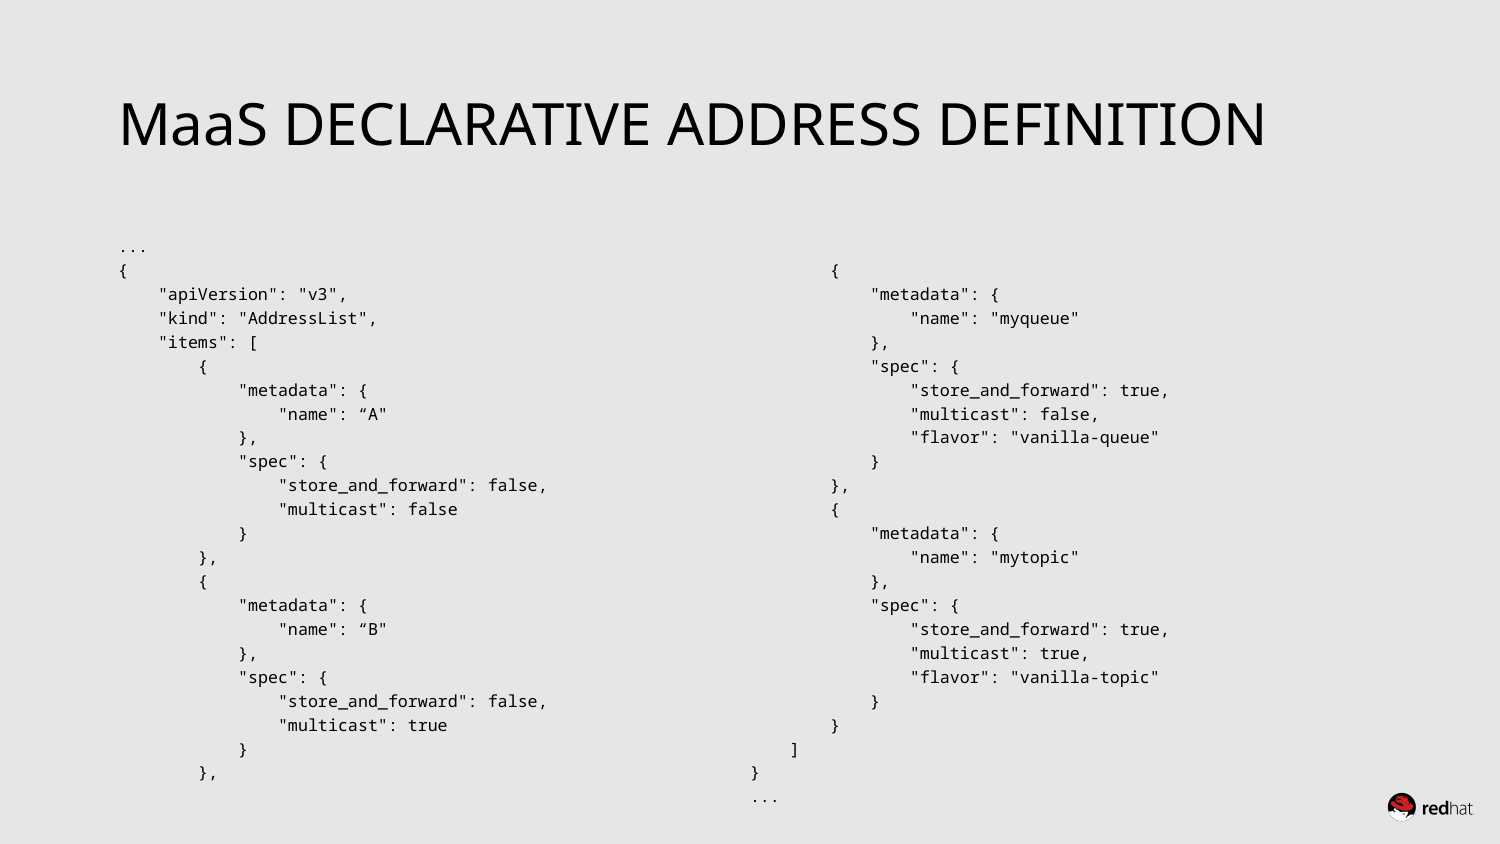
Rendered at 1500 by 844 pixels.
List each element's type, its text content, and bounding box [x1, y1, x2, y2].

list ... { "apiVersion": "v3", "kind": "AddressList", "items": [ { "metadata": { "name": “A" }, "spec": { "store_and_forward": false, "multicast": false } }, { "metadata": { "name": “B" }, "spec": { "store_and_forward": false, "multicast": true } }, { "metadata": { "name": "myqueue" }, "spec": { "store_and_forward": true, "multicast": false, "flavor": "vanilla-queue" } }, { "metadata": { "name": "mytopic" }, "spec": { "store_and_forward": true, "multicast": true, "flavor": "vanilla-topic" } } ] } ... [103, 224, 1397, 760]
picture [1387, 792, 1475, 822]
title MaaS declarative address definition [103, 44, 1397, 208]
